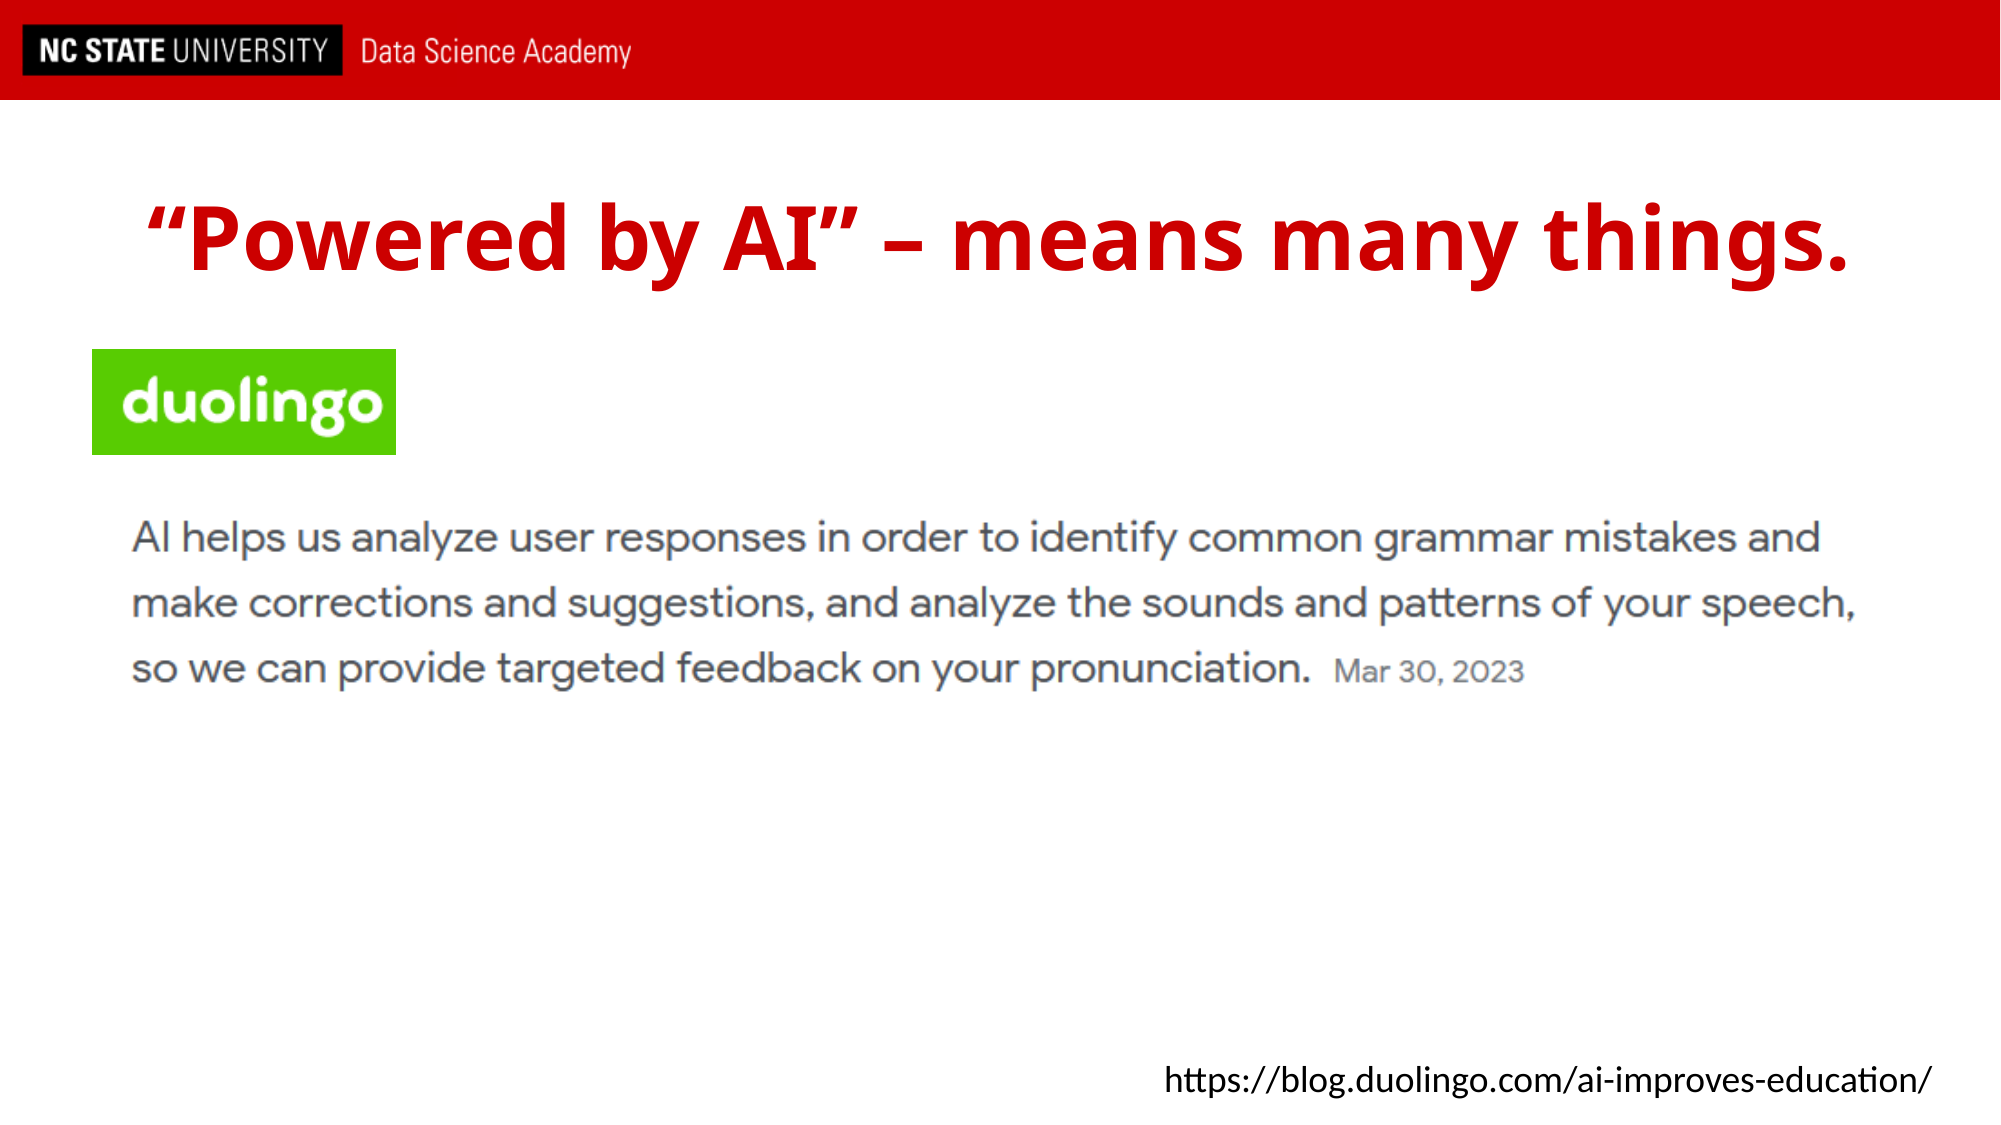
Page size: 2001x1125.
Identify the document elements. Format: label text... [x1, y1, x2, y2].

picture [91, 480, 1972, 750]
picture [0, 0, 2001, 100]
title “Powered by AI” – means many things. [99, 147, 1900, 323]
picture [91, 349, 396, 455]
text_box https://blog.duolingo.com/ai-improves-education/ [1149, 1047, 1949, 1108]
